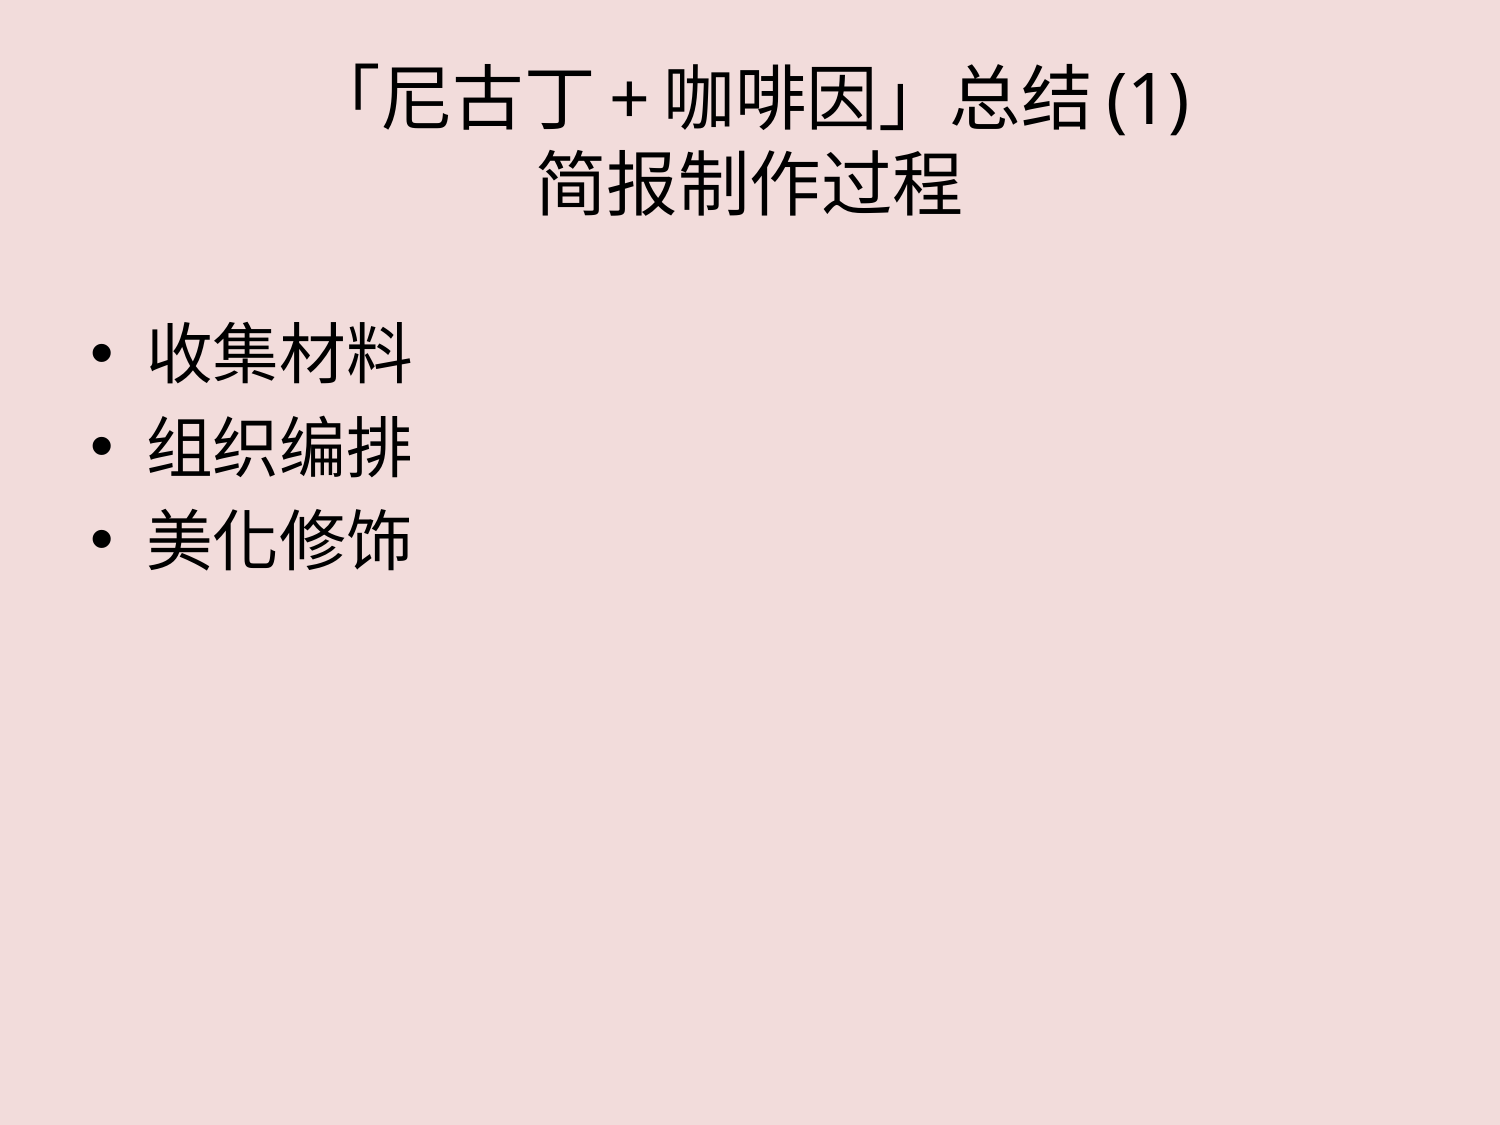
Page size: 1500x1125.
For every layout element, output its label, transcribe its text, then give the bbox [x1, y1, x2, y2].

list 收集材料 组织编排 美化修饰 [75, 304, 1425, 1005]
title 「尼古丁+咖啡因」总结(1) 简报制作过程 [75, 45, 1425, 233]
